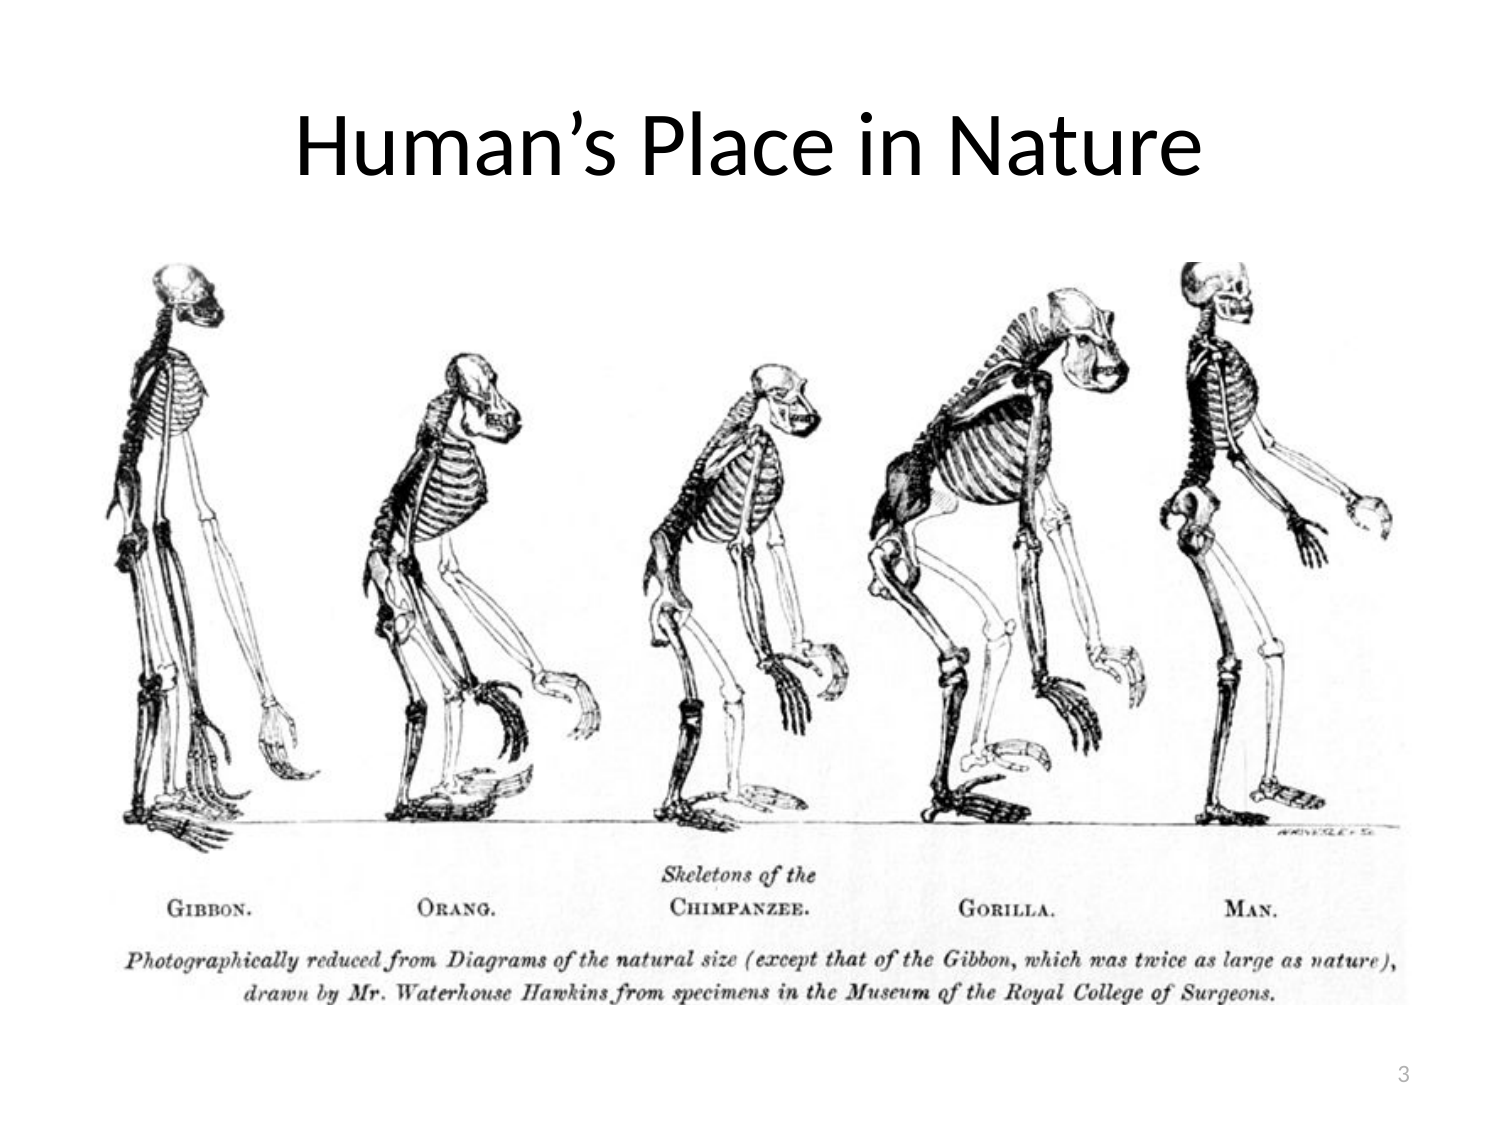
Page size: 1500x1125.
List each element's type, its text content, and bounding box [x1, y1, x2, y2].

title Human’s Place in Nature [75, 45, 1425, 233]
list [74, 262, 1426, 1006]
slide_number 3 [1074, 1042, 1425, 1103]
